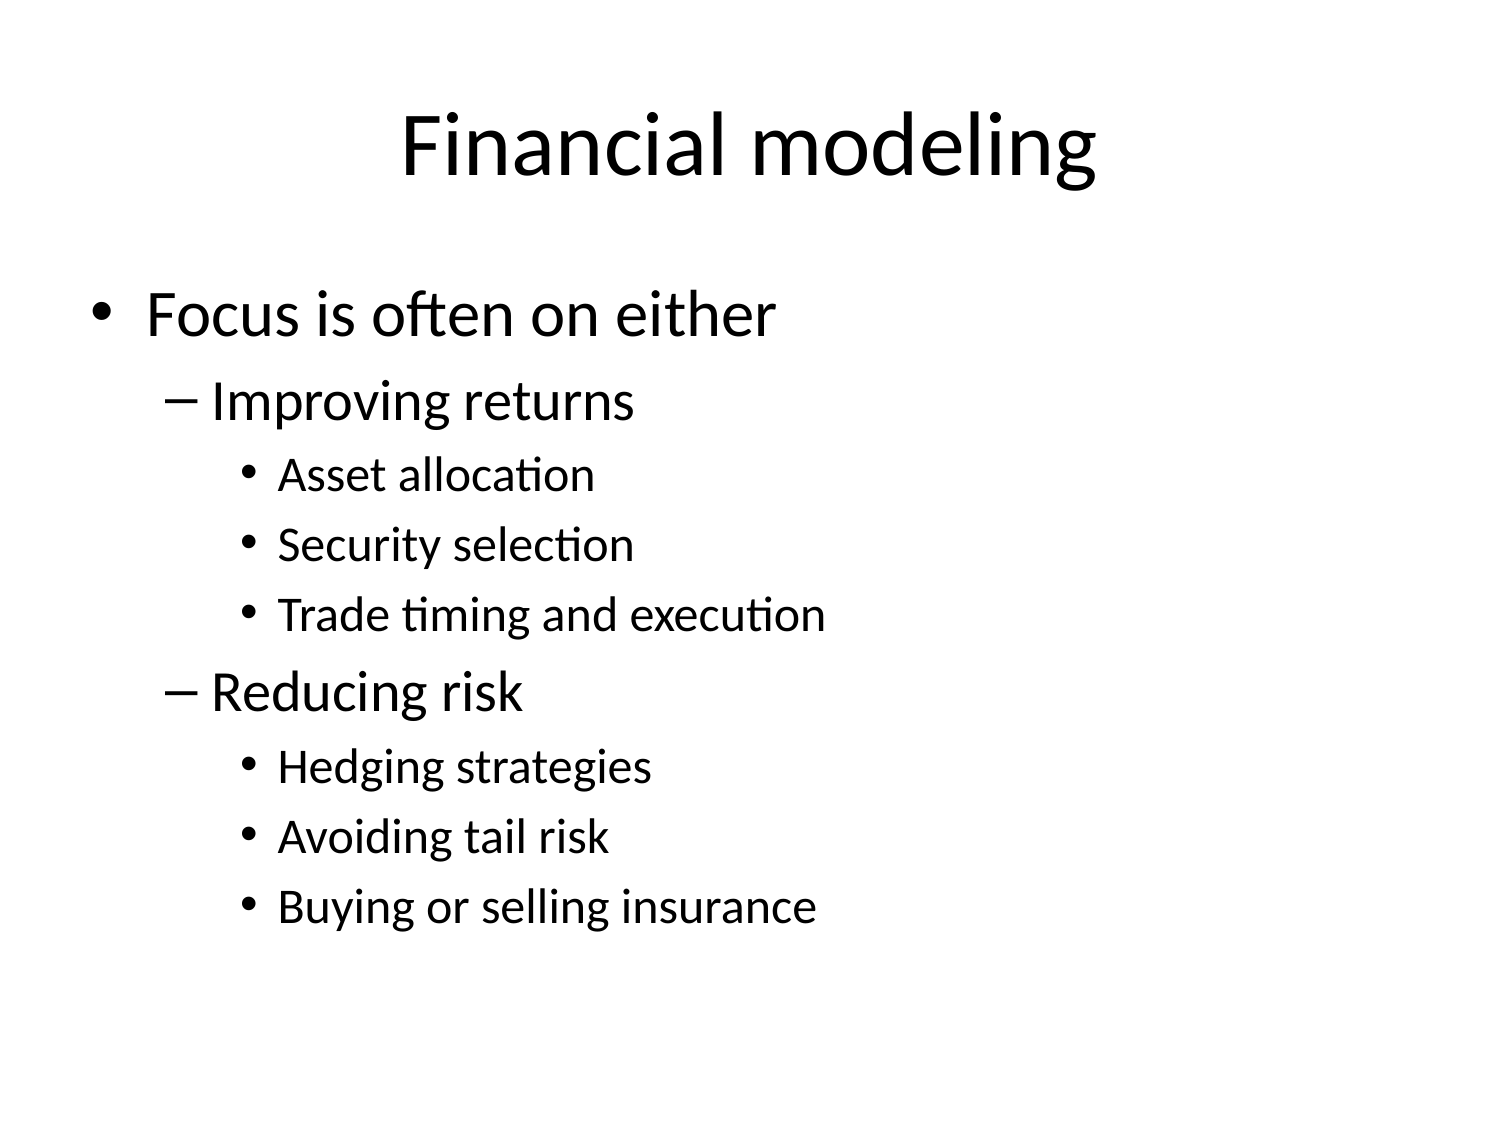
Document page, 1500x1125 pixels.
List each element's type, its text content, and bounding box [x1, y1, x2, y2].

title Financial modeling [75, 45, 1425, 233]
list Focus is often on either Improving returns Asset allocation Security selection Trade timing and execution Reducing risk Hedging strategies Avoiding tail risk Buying or selling insurance [75, 262, 1425, 1005]
